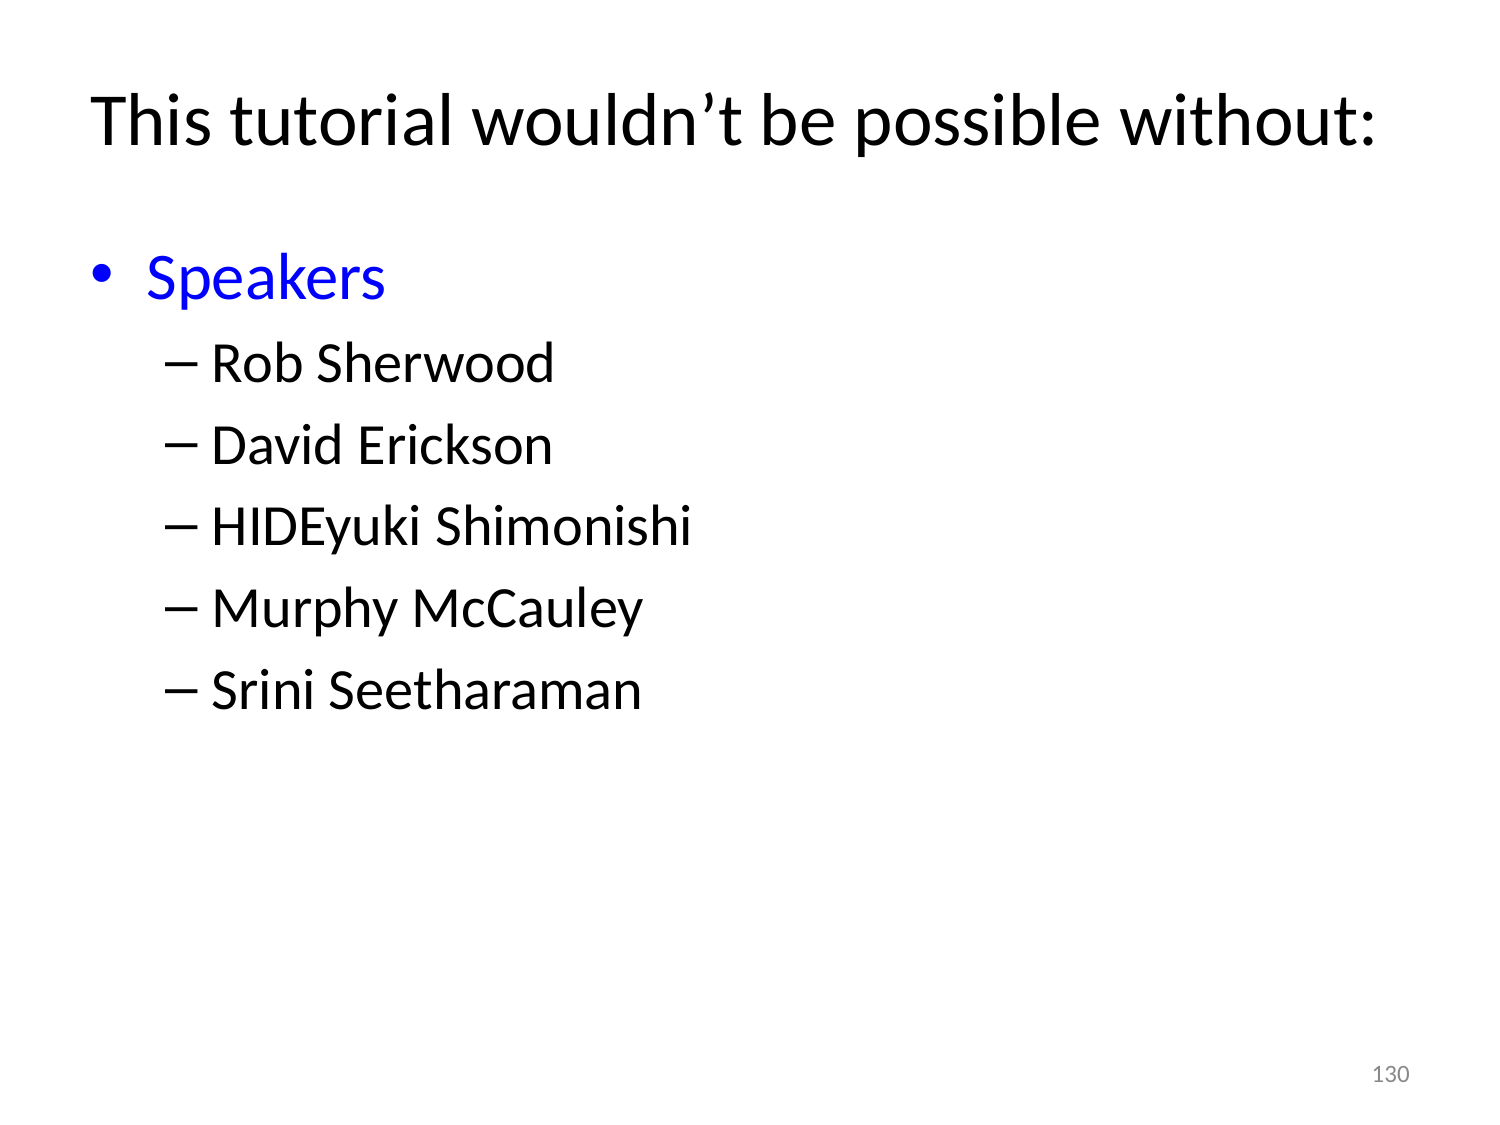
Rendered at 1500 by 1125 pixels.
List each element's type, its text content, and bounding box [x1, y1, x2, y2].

list Speakers Rob Sherwood David Erickson HIDEyuki Shimonishi Murphy McCauley Srini Seetharaman [74, 224, 1426, 1006]
slide_number 130 [1074, 1042, 1425, 1103]
title This tutorial wouldn’t be possible without: [74, 40, 1426, 191]
